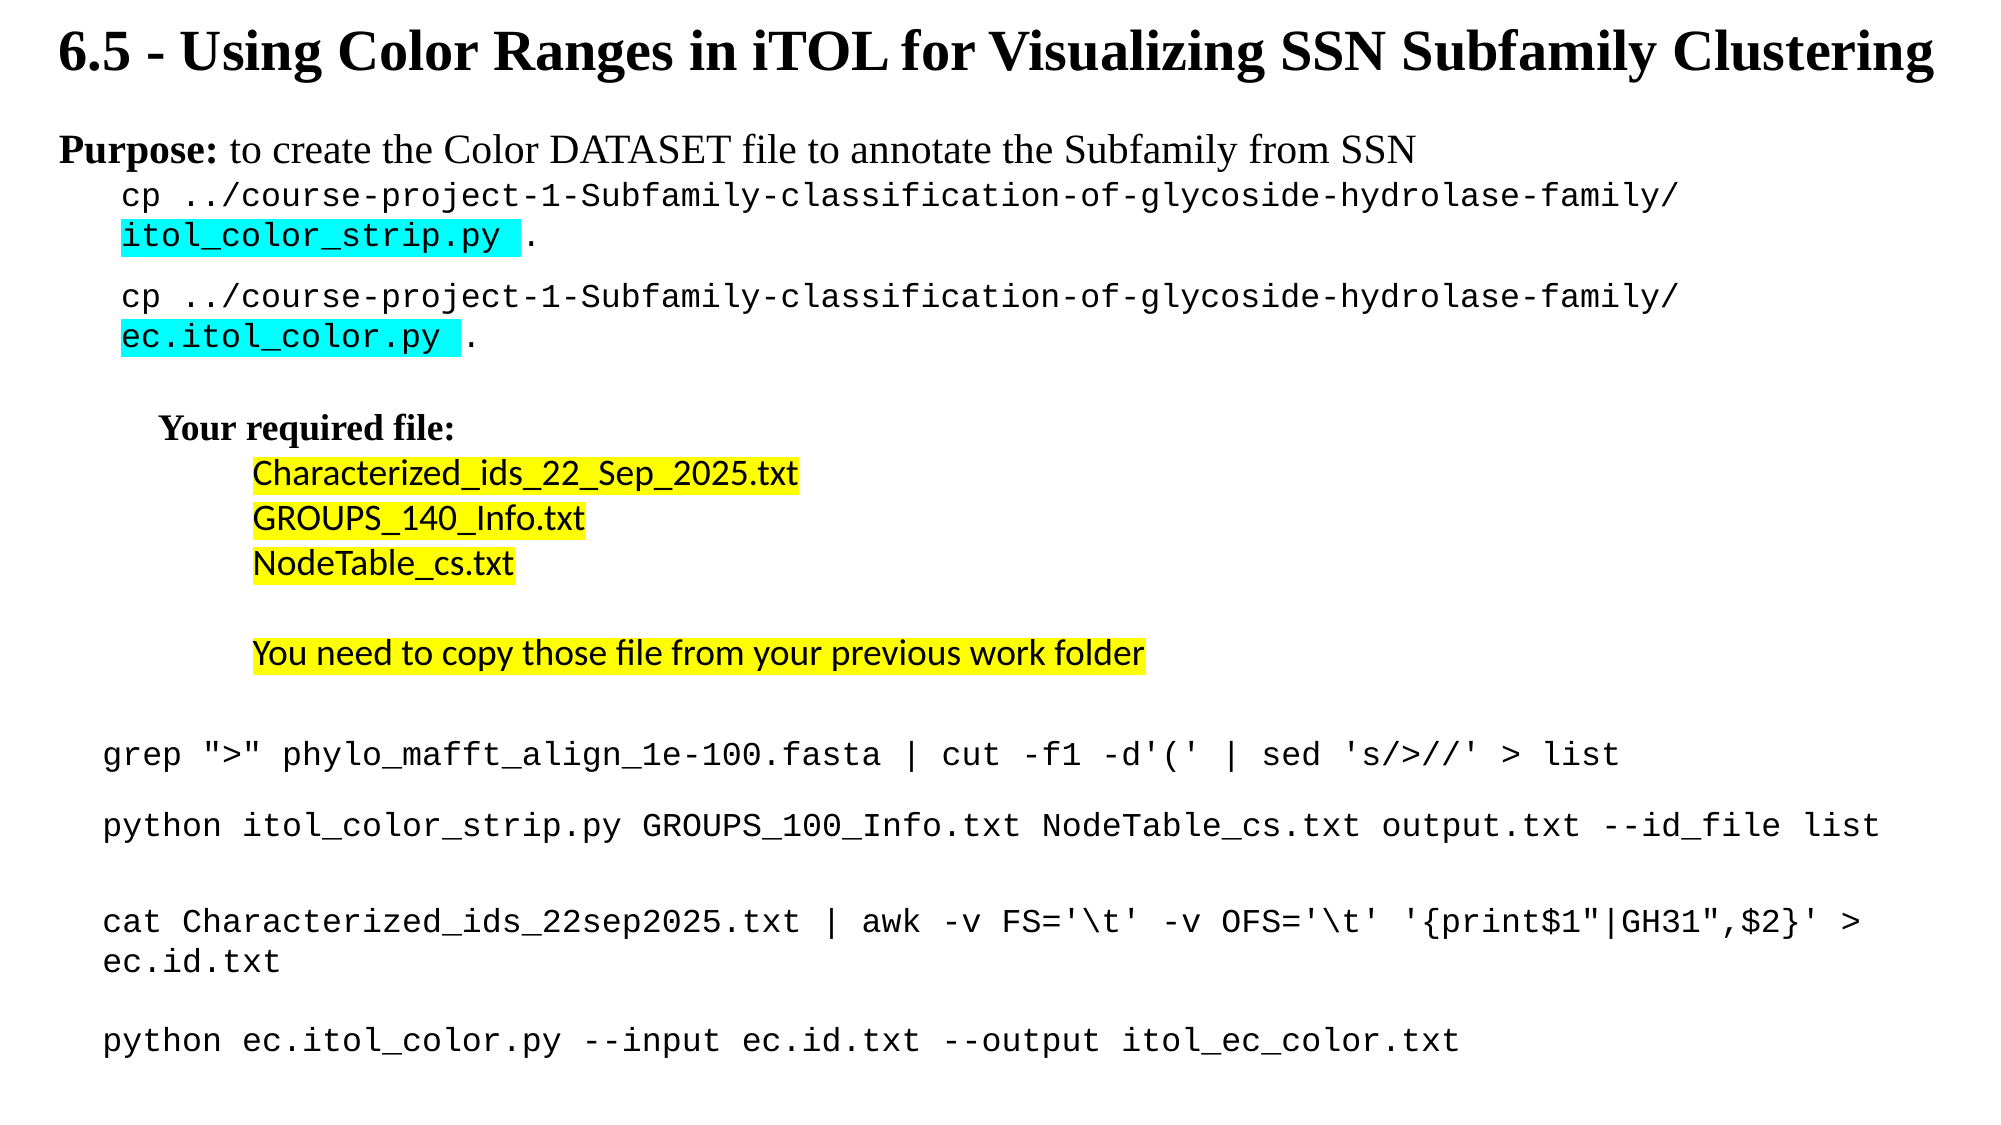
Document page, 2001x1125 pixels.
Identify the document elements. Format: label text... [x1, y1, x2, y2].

text_box cp ../course-project-1-Subfamily-classification-of-glycoside-hydrolase-family/ itol_color_strip.py . [106, 166, 1702, 261]
text_box 6.5 - Using Color Ranges in iTOL for Visualizing SSN Subfamily Clustering [43, 4, 1982, 90]
text_box cp ../course-project-1-Subfamily-classification-of-glycoside-hydrolase-family/ ec.itol_color.py . [106, 266, 1761, 362]
text_box Purpose: to create the Color DATASET file to annotate the Subfamily from SSN [43, 113, 1480, 179]
text_box grep ">" phylo_mafft_align_1e-100.fasta | cut -f1 -d'(' | sed 's/>//' > list [87, 724, 1913, 780]
text_box python ec.itol_color.py --input ec.id.txt --output itol_ec_color.txt [87, 1011, 1524, 1066]
text_box cat Characterized_ids_22sep2025.txt | awk -v FS='\t' -v OFS='\t' '{print$1"|GH31",$2}' > ec.id.txt [87, 891, 1913, 987]
text_box python itol_color_strip.py GROUPS_100_Info.txt NodeTable_cs.txt output.txt --id_file list [87, 796, 1913, 851]
text_box Your required file: Characterized_ids_22_Sep_2025.txt GROUPS_140_Info.txt NodeTable_cs.txt You need to copy those file from your previous work folder [143, 395, 1337, 724]
